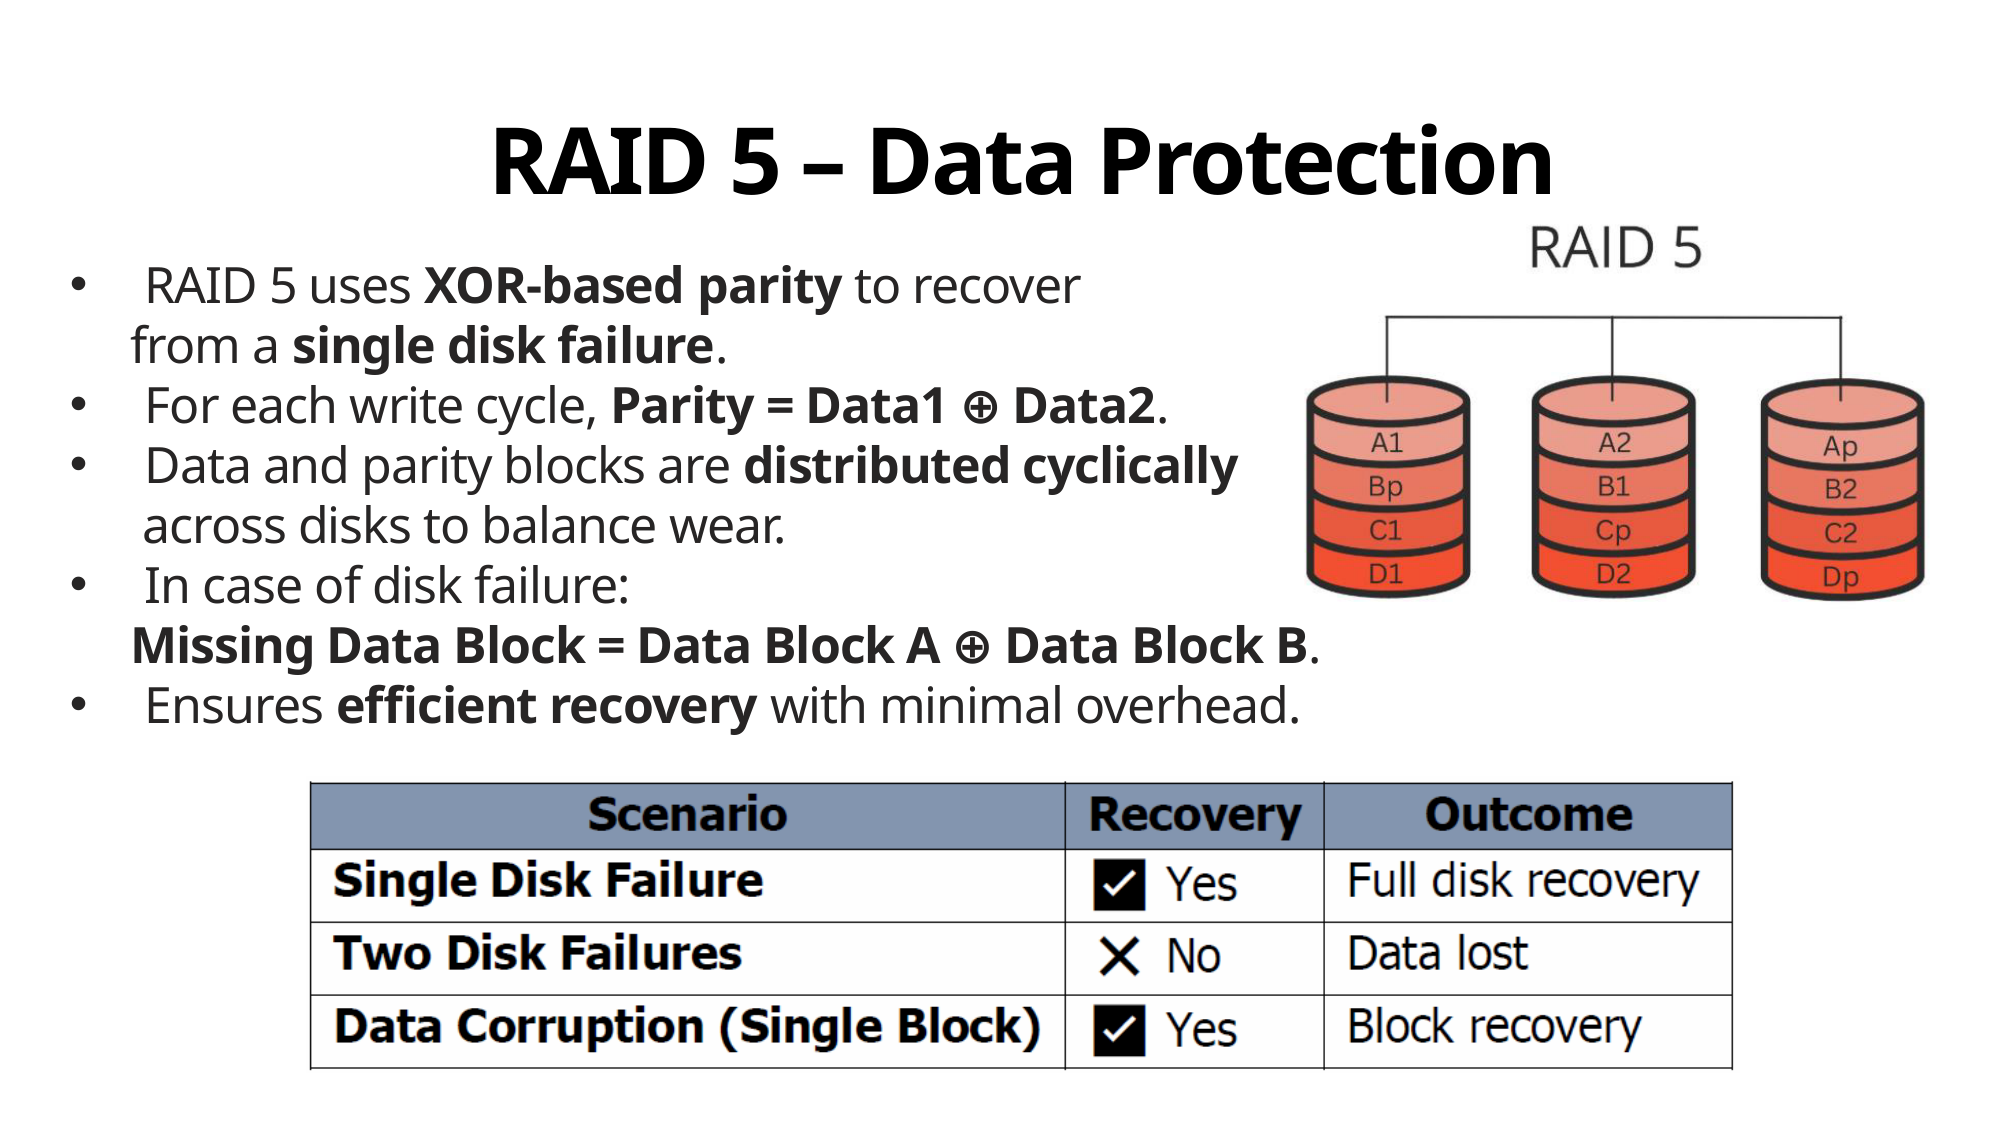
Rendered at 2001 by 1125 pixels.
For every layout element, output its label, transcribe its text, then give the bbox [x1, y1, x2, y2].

picture [1288, 208, 1942, 609]
picture [306, 776, 1740, 1073]
text_box RAID 5 – Data Protection [467, 97, 1580, 209]
text_box RAID 5 uses XOR-based parity to recover from a single disk failure. For each write cycle, Parity = Data1 ⊕ Data2. Data and parity blocks are distributed cyclically across disks to balance wear. In case of disk failure: Missing Data Block = Data Block A ⊕ Data Block B. Ensures efficient recovery with minimal overhead​. [69, 253, 1977, 1028]
